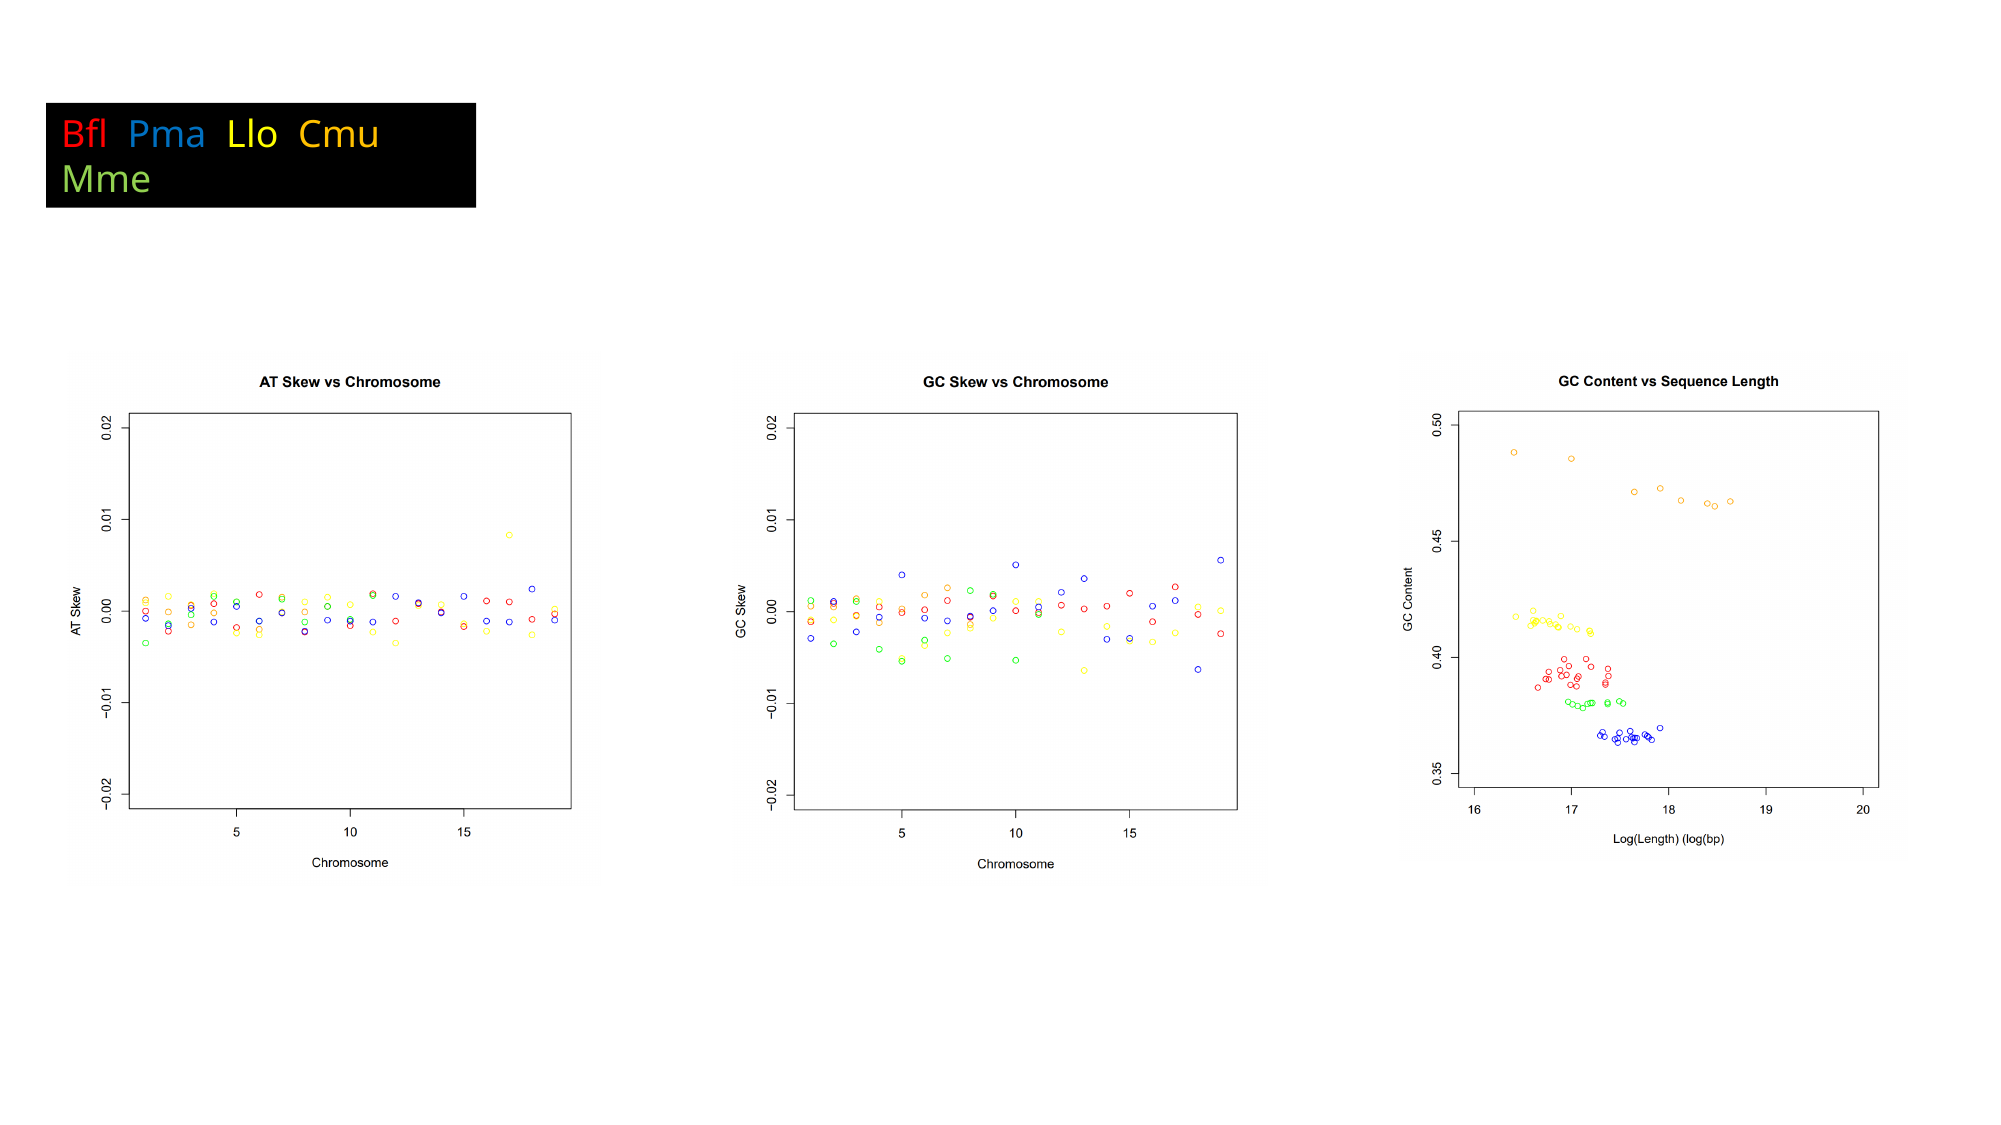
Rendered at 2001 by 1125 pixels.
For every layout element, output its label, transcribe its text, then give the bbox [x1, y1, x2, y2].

picture [1399, 351, 1908, 861]
picture [66, 351, 601, 887]
text_box Bfl, Pma, Llo, Cmu, Mme [46, 102, 477, 208]
picture [731, 351, 1269, 887]
